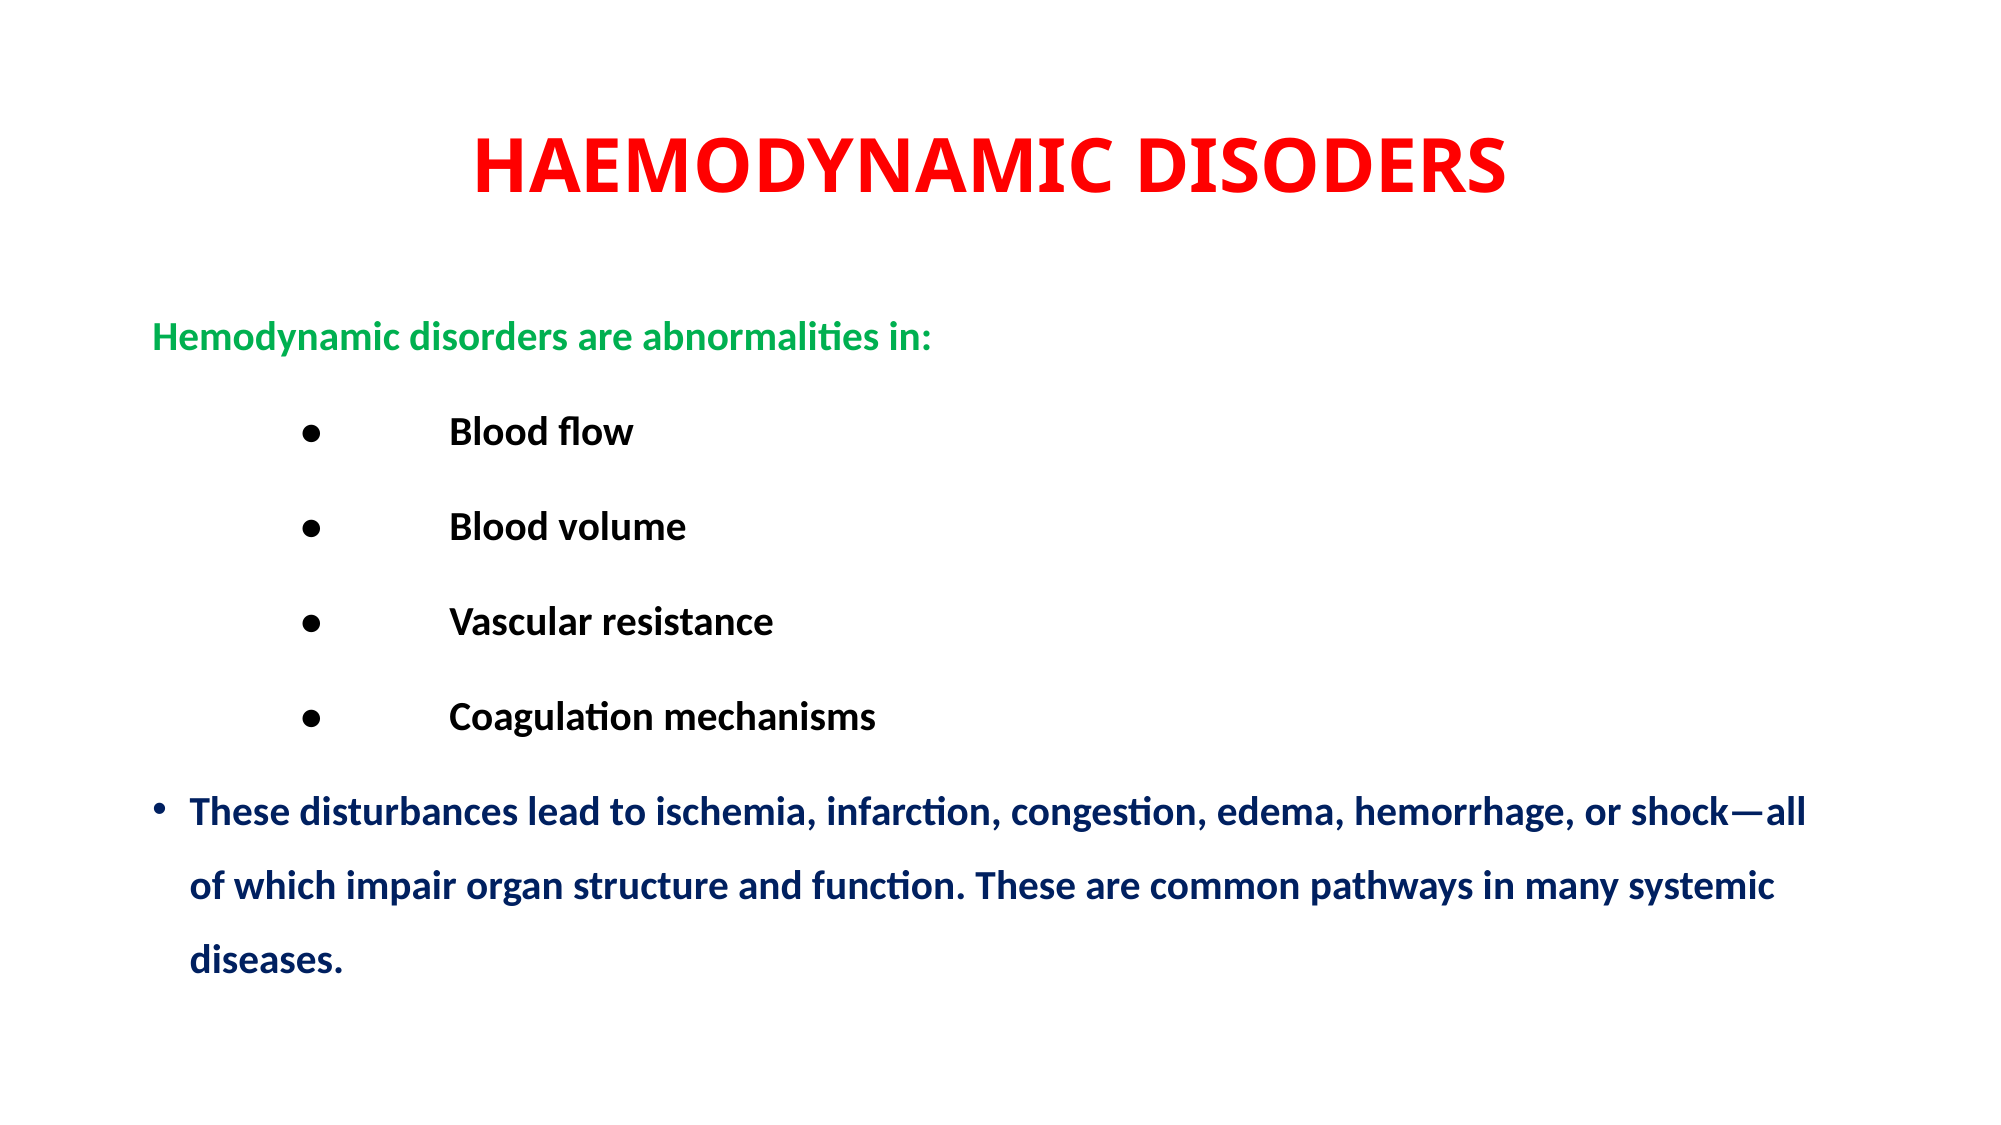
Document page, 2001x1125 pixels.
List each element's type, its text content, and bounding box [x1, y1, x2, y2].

title HAEMODYNAMIC DISODERS [137, 59, 1863, 277]
list Hemodynamic disorders are abnormalities in: • Blood flow • Blood volume • Vascular resistance • Coagulation mechanisms These disturbances lead to ischemia, infarction, congestion, edema, hemorrhage, or shock—all of which impair organ structure and function. These are common pathways in many systemic diseases. [137, 277, 1863, 992]
